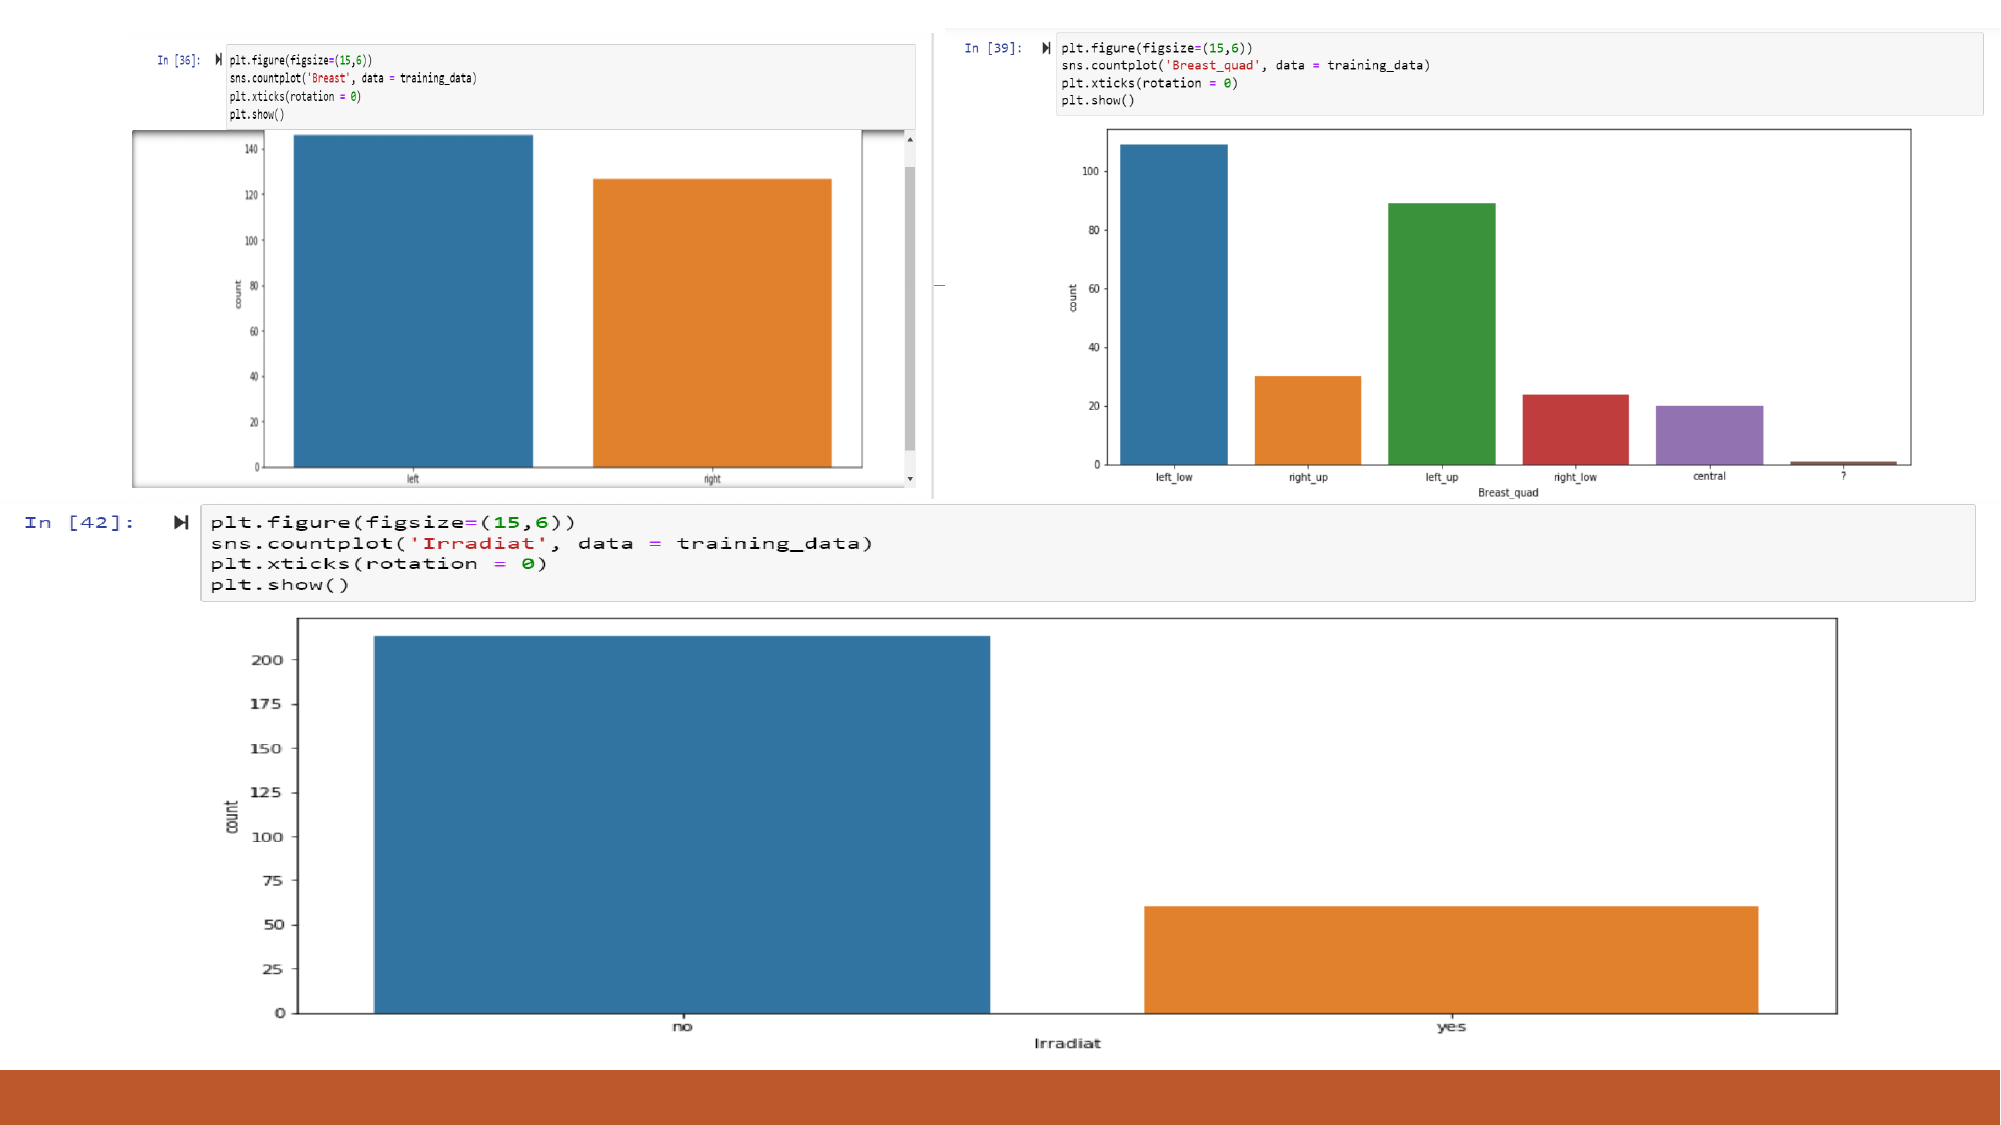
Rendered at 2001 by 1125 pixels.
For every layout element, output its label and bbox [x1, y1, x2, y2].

picture [0, 27, 2000, 1071]
list [126, 32, 934, 495]
